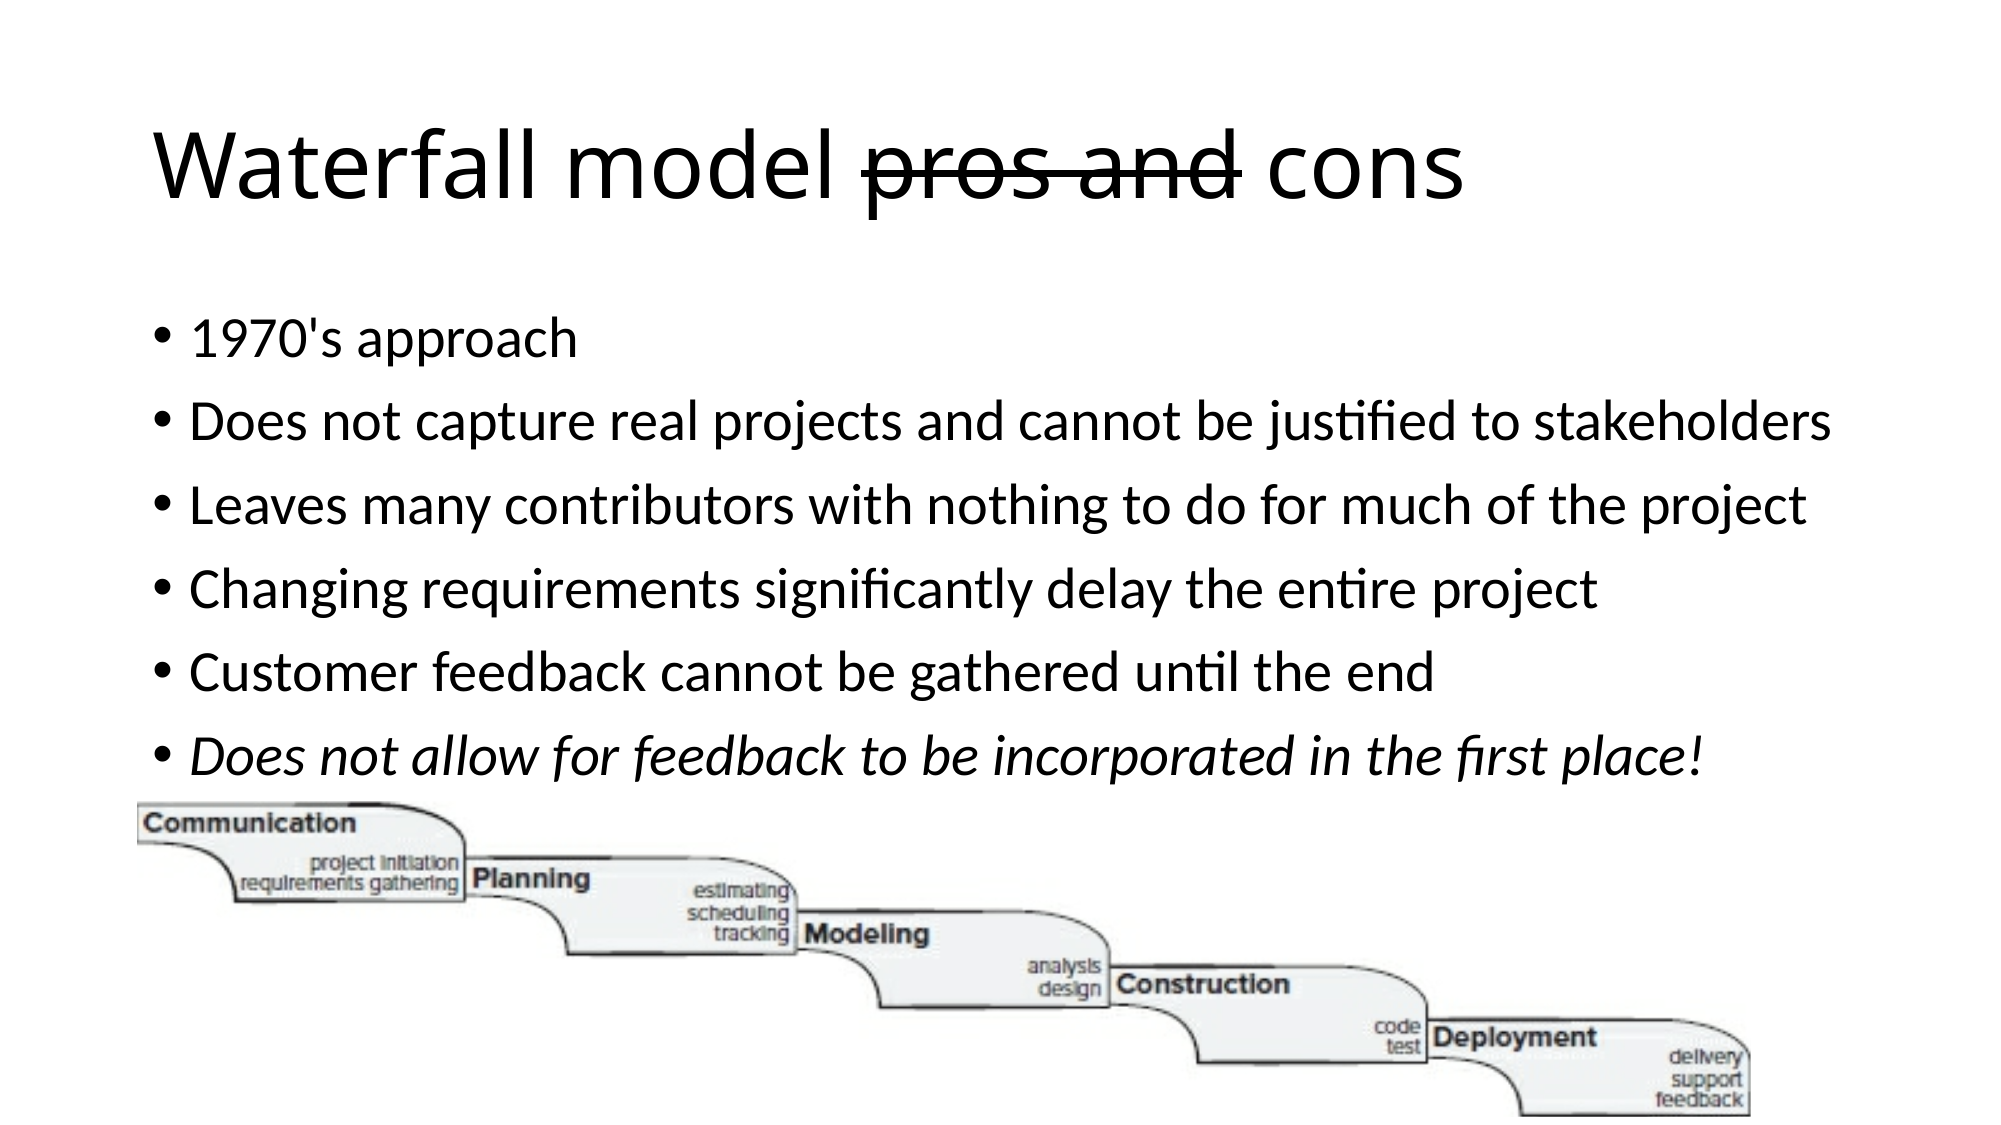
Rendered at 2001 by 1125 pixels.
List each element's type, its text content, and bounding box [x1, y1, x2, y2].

picture [137, 801, 1751, 1117]
list 1970's approach Does not capture real projects and cannot be justified to stakeholders Leaves many contributors with nothing to do for much of the project Changing requirements significantly delay the entire project Customer feedback cannot be gathered until the end Does not allow for feedback to be incorporated in the first place! [137, 299, 1863, 1014]
title Waterfall model pros and cons [137, 59, 1863, 278]
